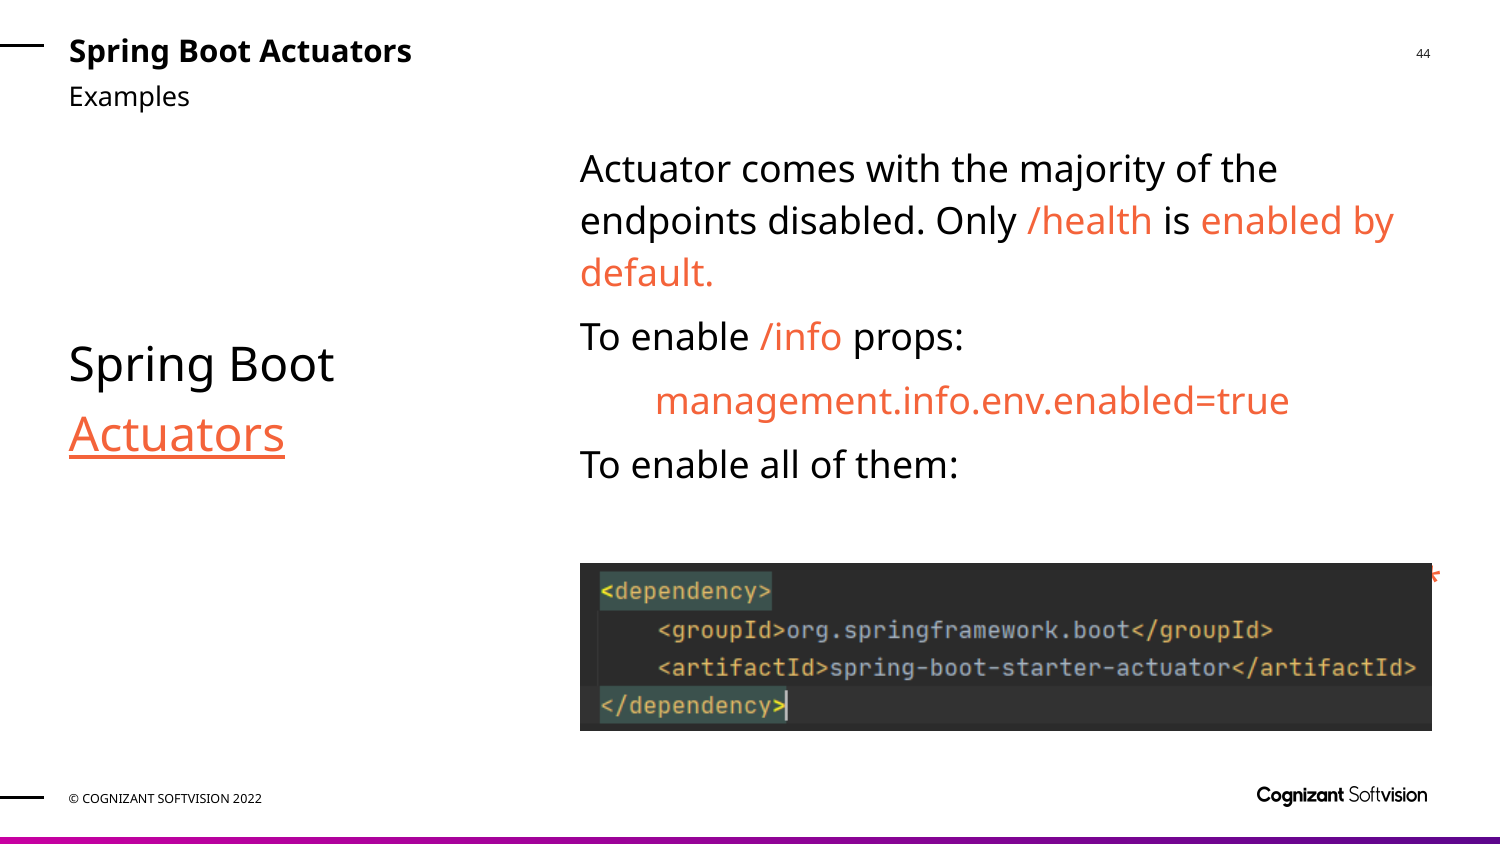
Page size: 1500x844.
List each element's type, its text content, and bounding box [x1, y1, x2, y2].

list Spring Boot Actuators [68, 138, 580, 756]
subtitle Examples [68, 81, 1432, 109]
title Spring Boot Actuators [69, 28, 1272, 73]
picture [1257, 786, 1427, 807]
list Actuator comes with the majority of the endpoints disabled. Only /health is enabled by default. To enable /info props: management.info.env.enabled=true To enable all of them: management.endpoints.web.exposure.include=* [580, 138, 1467, 756]
picture [579, 563, 1432, 731]
